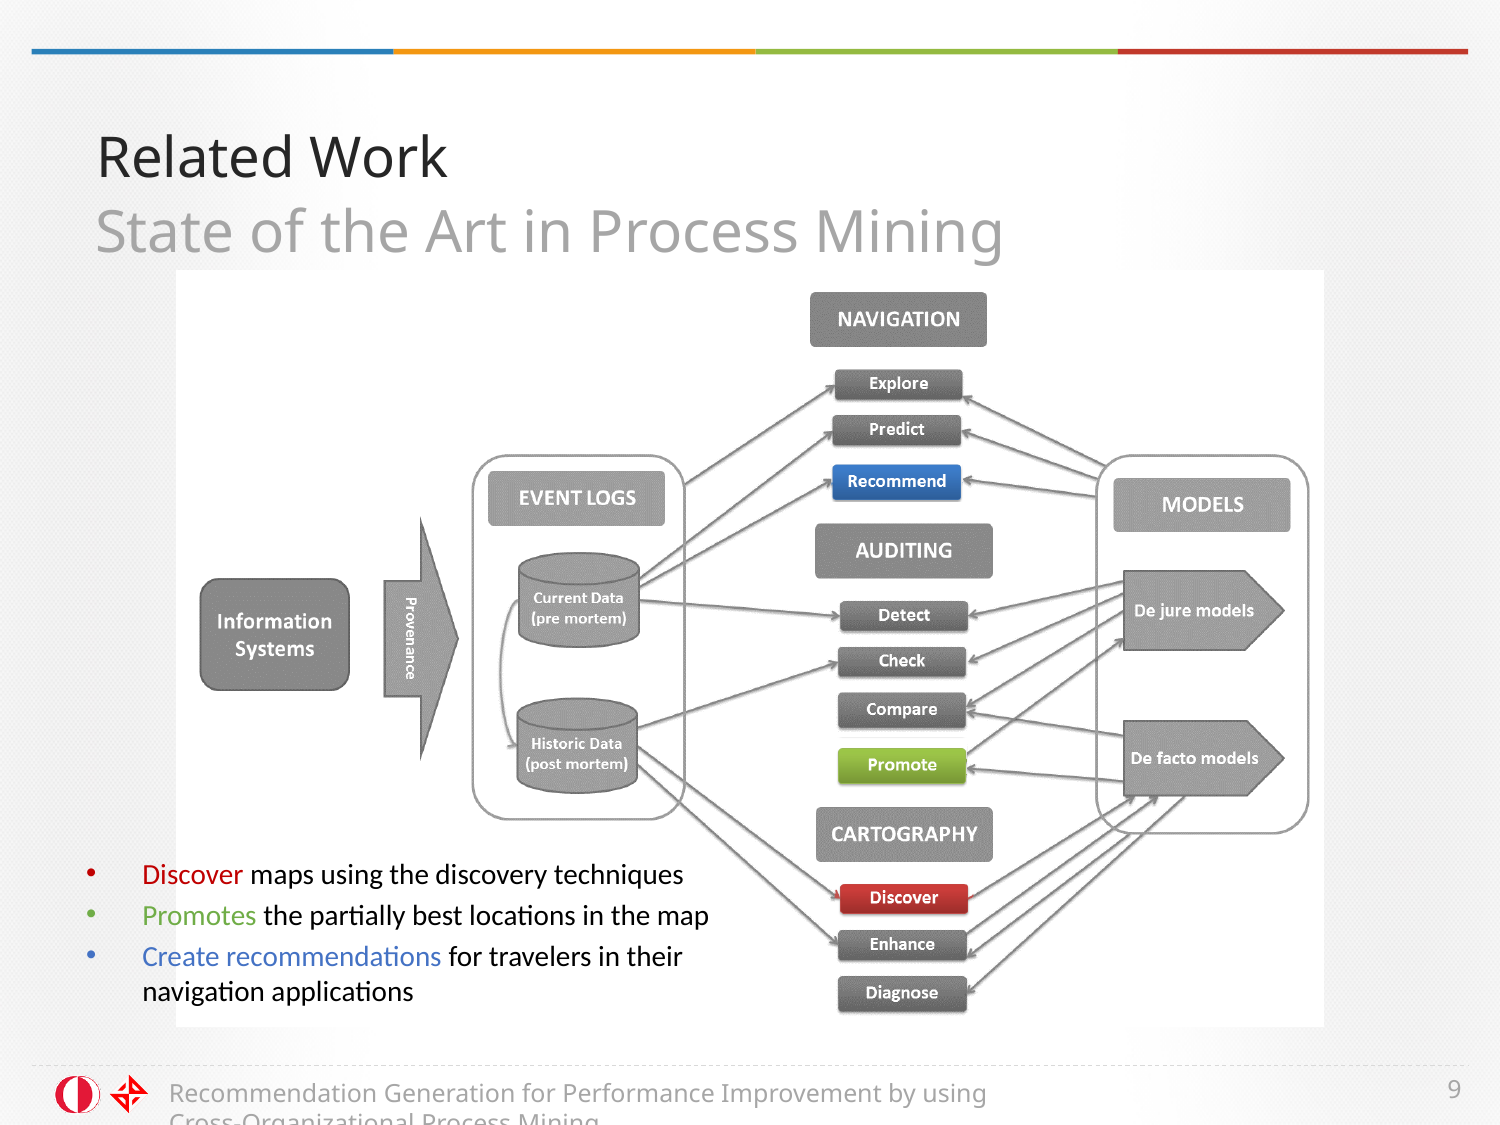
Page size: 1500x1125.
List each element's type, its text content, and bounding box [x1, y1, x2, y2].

text_box Discover maps using the discovery techniques Promotes the partially best locations in the map Create recommendations for travelers in their navigation applications [74, 849, 780, 1065]
picture [353, 1116, 410, 1125]
picture [426, 1116, 433, 1123]
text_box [31, 48, 1469, 55]
picture [431, 1116, 519, 1125]
picture [245, 1116, 257, 1125]
picture [524, 1116, 533, 1125]
picture [0, 0, 1500, 1125]
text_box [31, 1065, 1477, 1116]
picture [412, 1116, 423, 1125]
picture [257, 1116, 351, 1125]
picture [172, 1116, 244, 1125]
text_box State of the Art in Process Mining [80, 187, 1500, 272]
text_box Related Work [81, 114, 1500, 187]
